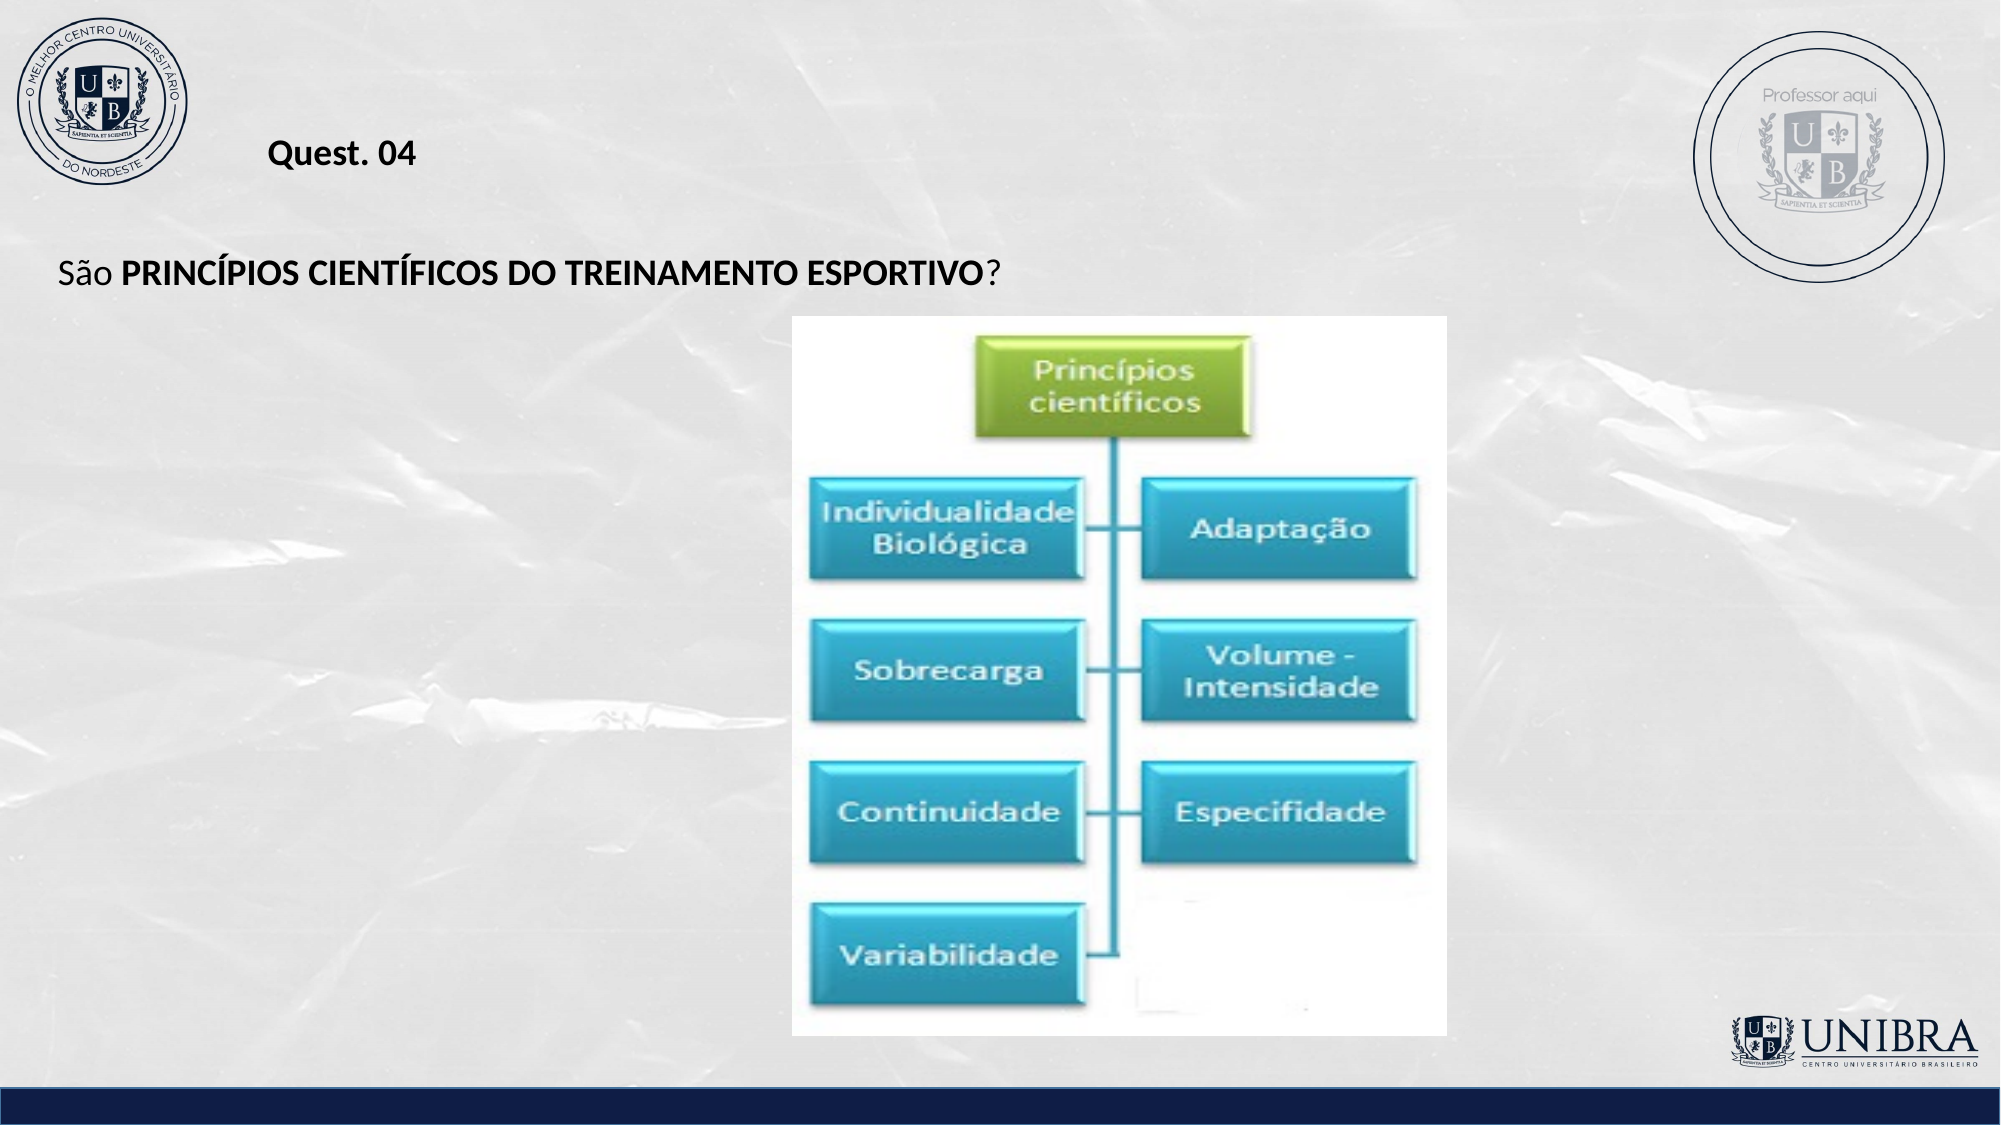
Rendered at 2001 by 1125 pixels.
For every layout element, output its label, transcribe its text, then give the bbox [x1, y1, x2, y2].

text_box São PRINCÍPIOS CIENTÍFICOS DO TREINAMENTO ESPORTIVO? [43, 240, 1870, 391]
text_box [0, 1087, 2000, 1125]
text_box Quest. 04 [252, 120, 668, 181]
picture [0, 0, 2001, 1125]
